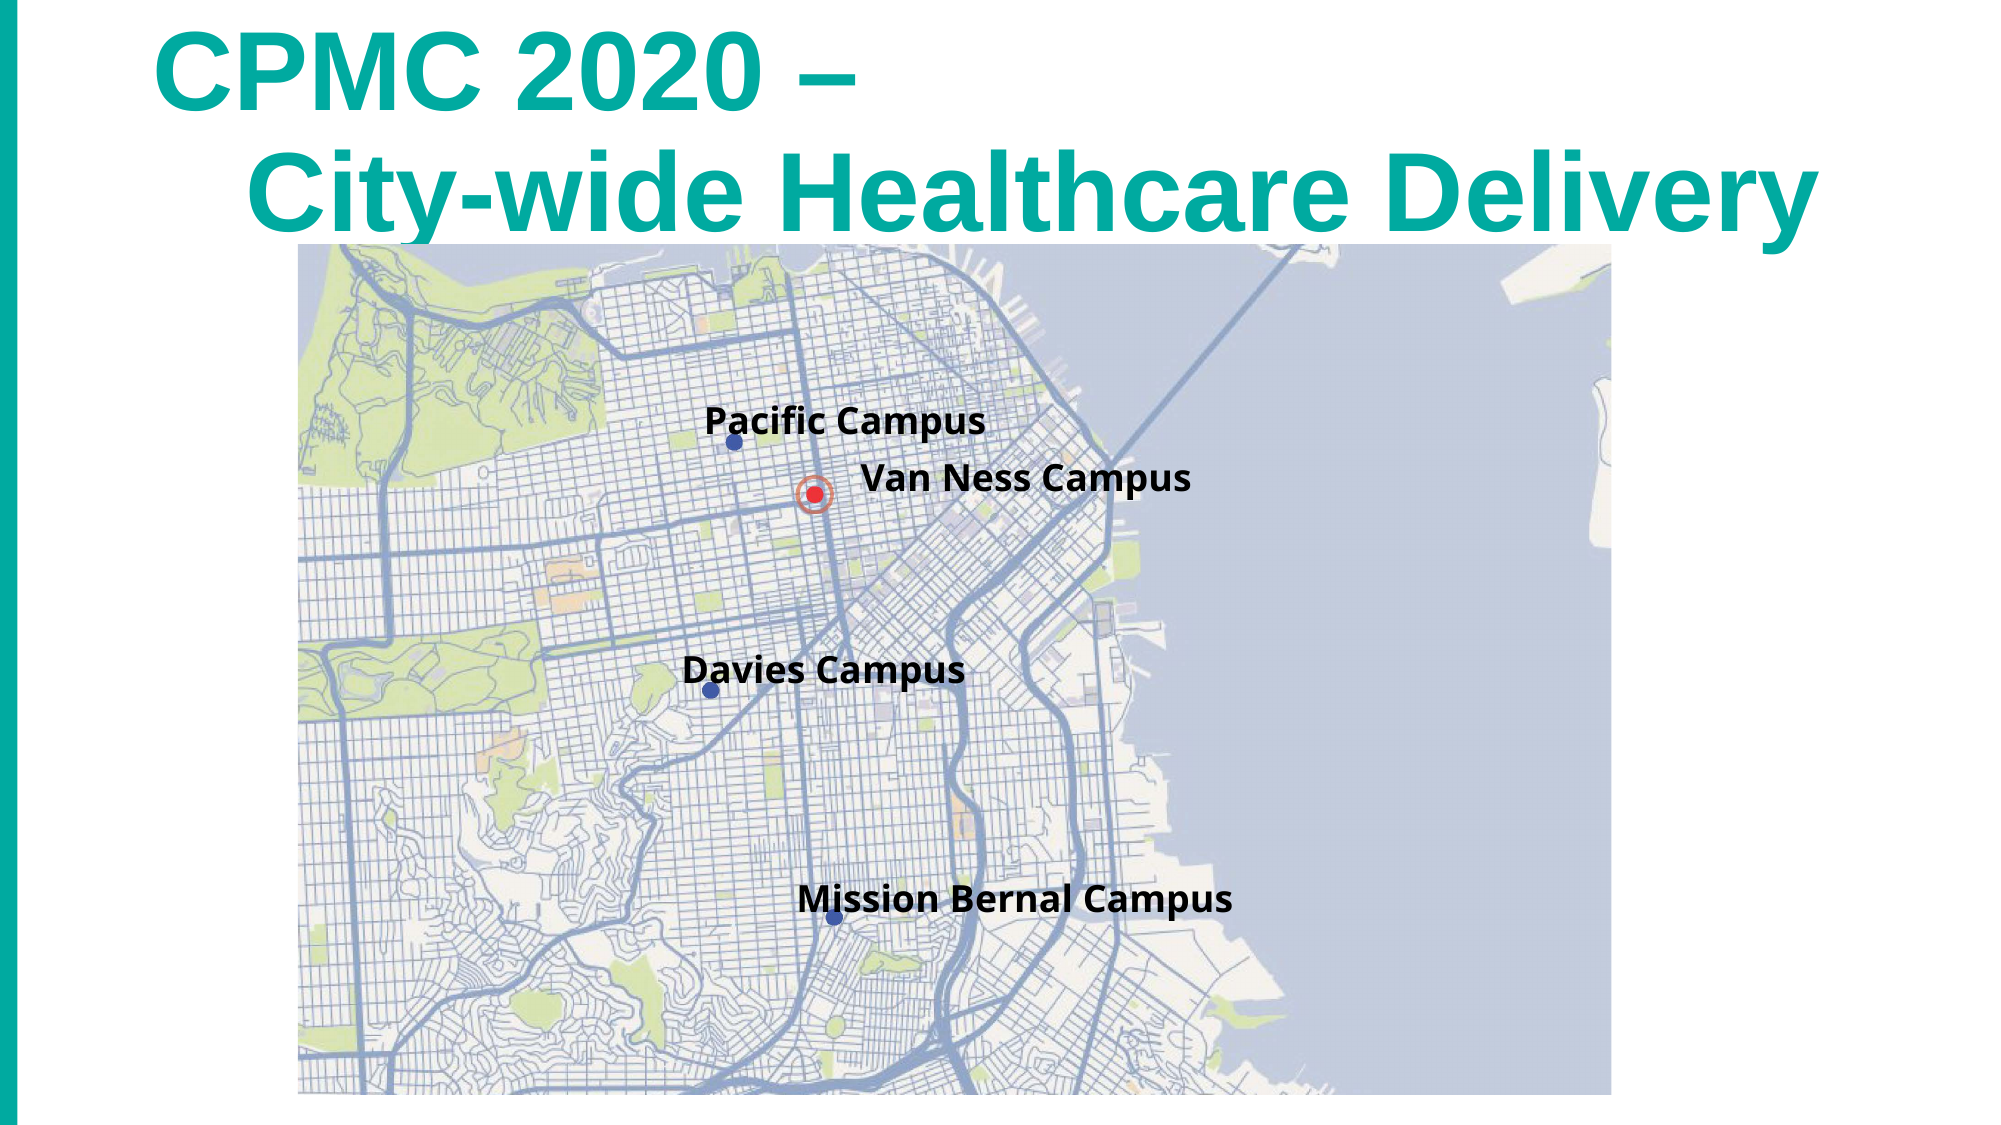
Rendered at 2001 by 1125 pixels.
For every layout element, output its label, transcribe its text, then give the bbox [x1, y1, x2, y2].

picture [297, 244, 1612, 1095]
title CPMC 2020 – City-wide Healthcare Delivery [137, 26, 1863, 244]
